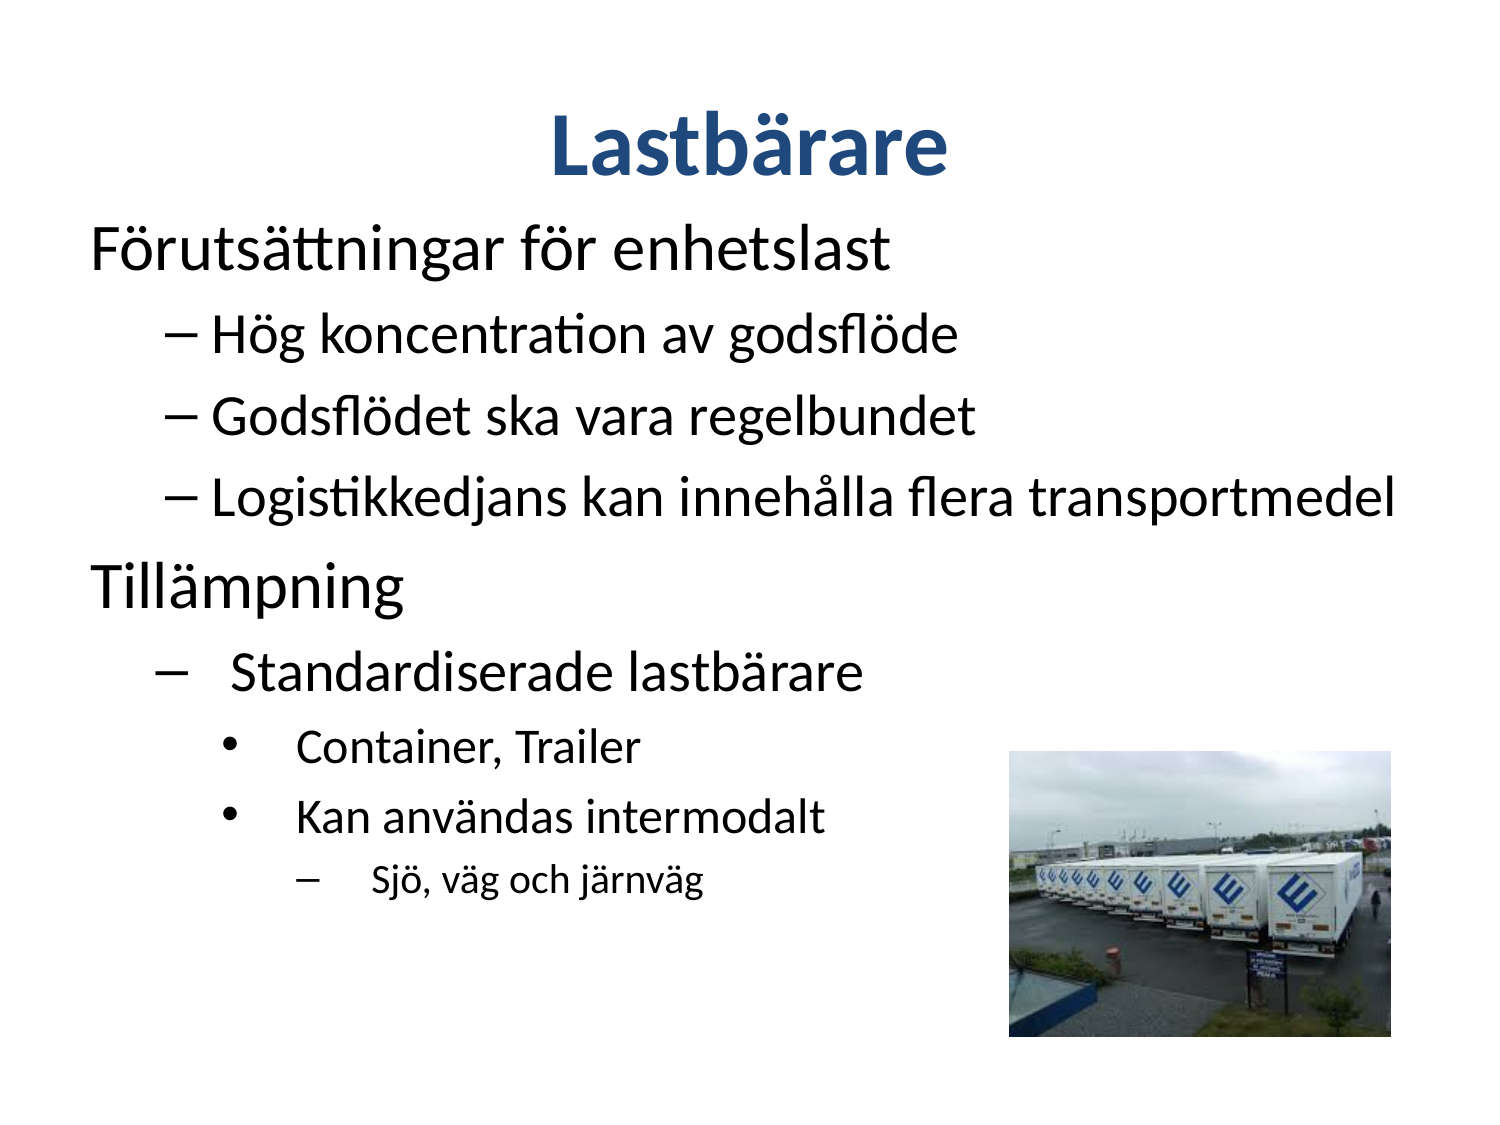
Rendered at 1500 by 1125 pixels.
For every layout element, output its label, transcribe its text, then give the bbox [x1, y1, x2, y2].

list Förutsättningar för enhetslast Hög koncentration av godsflöde Godsflödet ska vara regelbundet Logistikkedjans kan innehålla flera transportmedel Tillämpning Standardiserade lastbärare Container, Trailer Kan användas intermodalt Sjö, väg och järnväg [75, 196, 1425, 1125]
title Lastbärare [75, 45, 1425, 196]
picture [1009, 751, 1391, 1037]
